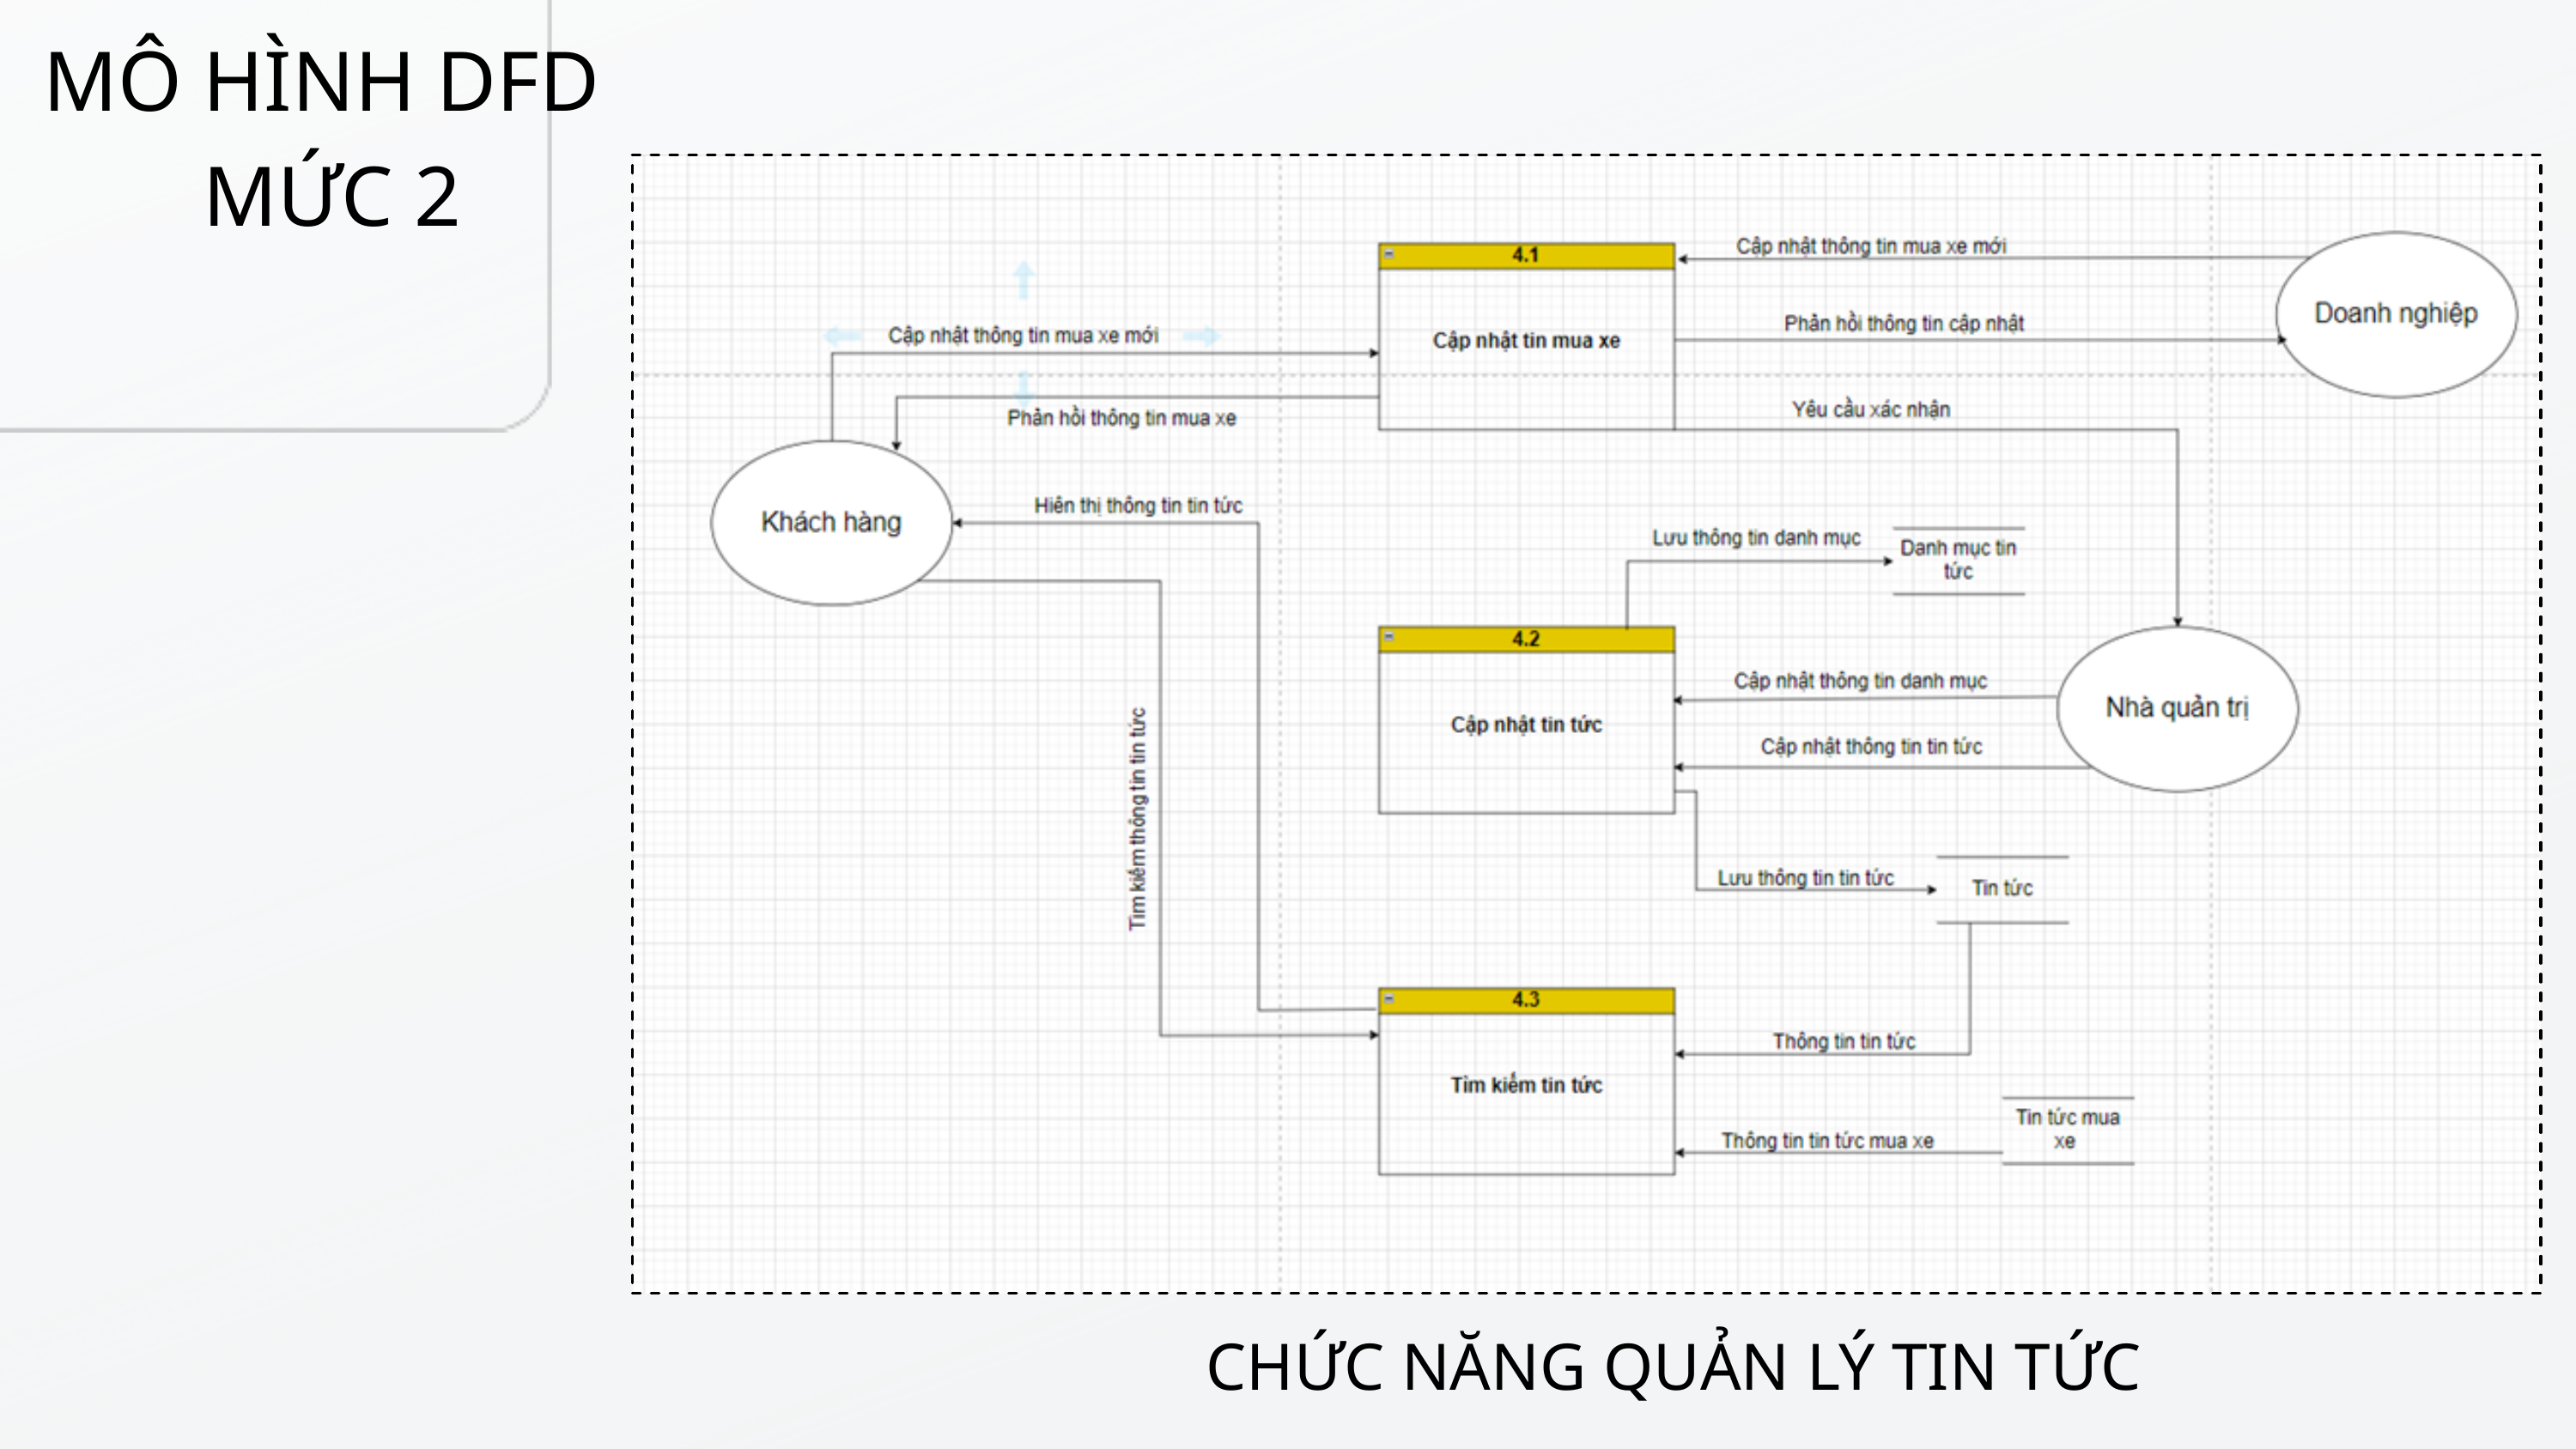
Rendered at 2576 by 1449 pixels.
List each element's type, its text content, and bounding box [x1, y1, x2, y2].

text_box [0, 0, 552, 433]
text_box MÔ HÌNH DFD MỨC 2 [33, 12, 633, 243]
text_box CHỨC NĂNG QUẢN LÝ TIN TỨC [1060, 1313, 2288, 1404]
text_box [0, 0, 2576, 1449]
text_box [632, 155, 2542, 1294]
